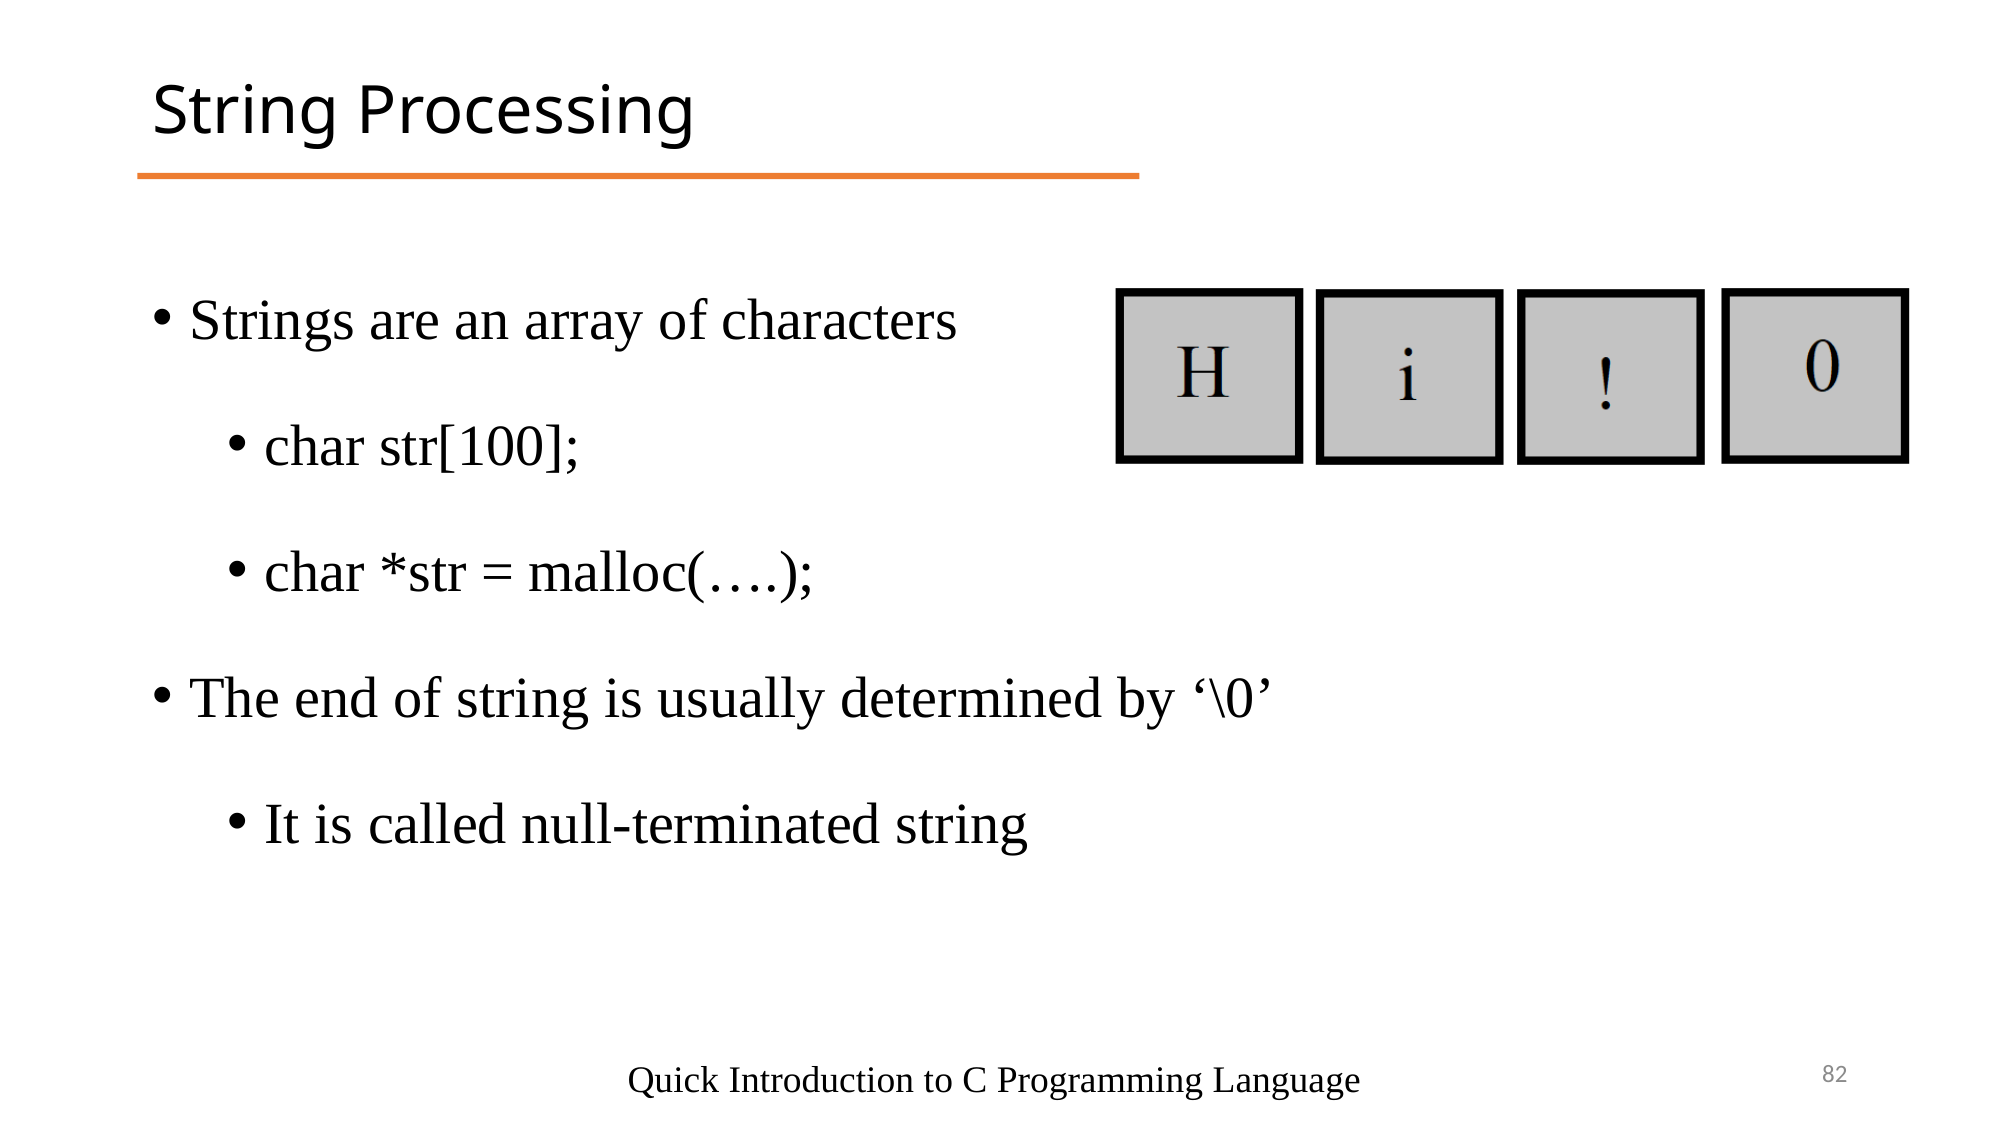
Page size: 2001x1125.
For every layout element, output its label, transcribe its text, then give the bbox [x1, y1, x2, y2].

text_box 3 [1412, 1042, 1863, 1103]
picture [1099, 239, 1953, 537]
text_box Strings are an array of characters char str[100]; char *str = malloc(….); The end of string is usually determined by ‘\0’ It is called null-terminated string [137, 239, 1863, 1014]
text_box String Processing [137, 2, 1863, 221]
